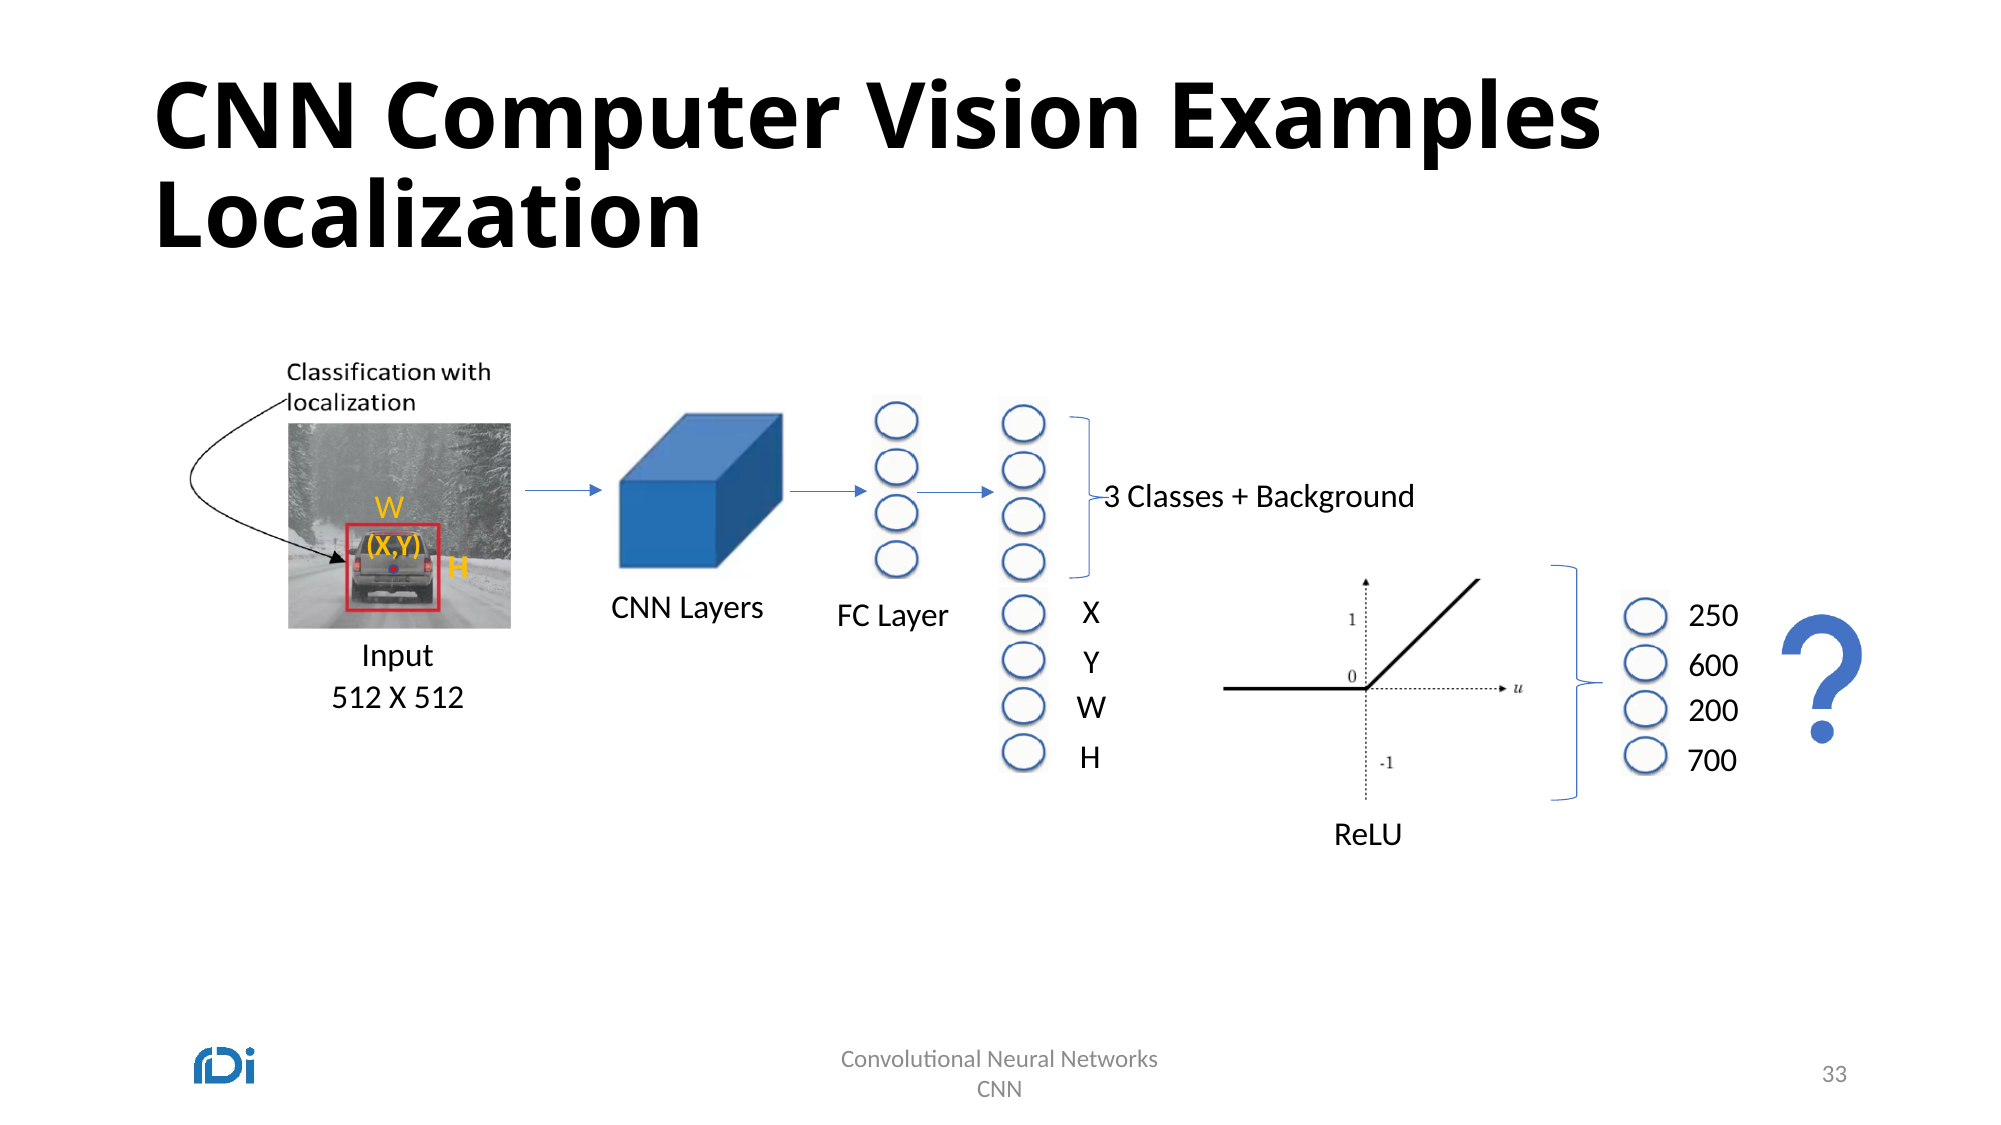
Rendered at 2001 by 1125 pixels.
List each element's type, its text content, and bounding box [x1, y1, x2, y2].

text_box Input [331, 633, 465, 667]
text_box 3 Classes + Background [1083, 467, 1436, 522]
text_box 600 [1671, 635, 1746, 681]
picture [998, 587, 1049, 773]
text_box 512 X 512 [311, 667, 485, 723]
text_box X [1024, 582, 1158, 632]
title CNN Computer Vision Examples Localization [137, 59, 1863, 278]
footer Convolutional Neural Networks CNN [662, 1042, 1338, 1103]
text_box 200 [1671, 681, 1746, 730]
text_box H [1023, 727, 1157, 783]
text_box ReLU [1301, 808, 1435, 860]
text_box [1069, 416, 1090, 579]
text_box W [1049, 678, 1158, 733]
text_box Y [1049, 632, 1158, 678]
picture [185, 357, 522, 633]
text_box 700 [1645, 730, 1779, 786]
picture [998, 397, 1049, 583]
picture [615, 404, 796, 579]
text_box [1550, 564, 1603, 801]
slide_number 33 [1412, 1042, 1863, 1103]
text_box CNN Layers [575, 578, 800, 633]
picture [157, 1011, 291, 1119]
picture [1620, 590, 1671, 776]
picture [1214, 572, 1531, 808]
text_box 250 [1646, 585, 1780, 635]
picture [1746, 603, 1897, 754]
picture [871, 394, 922, 579]
text_box FC Layer [808, 585, 979, 641]
